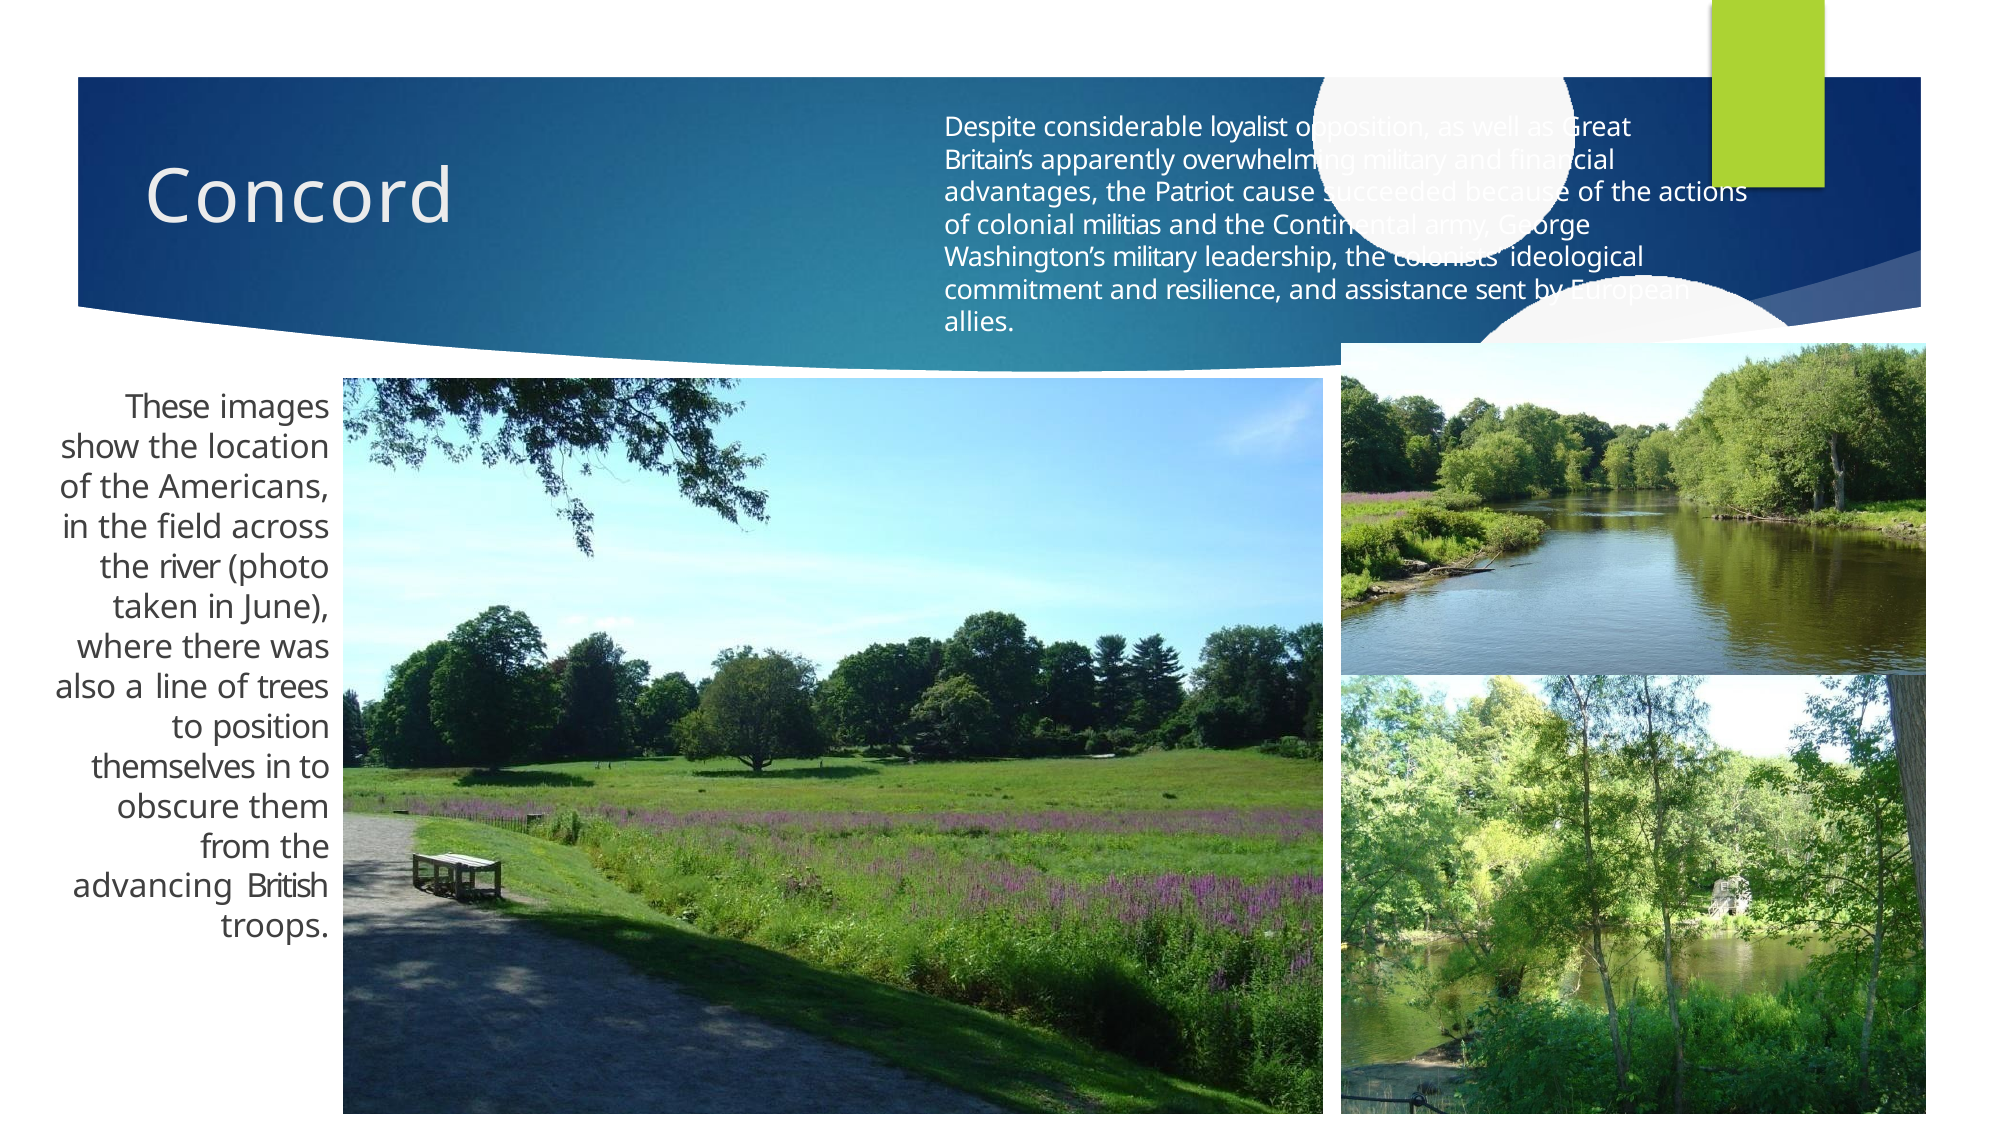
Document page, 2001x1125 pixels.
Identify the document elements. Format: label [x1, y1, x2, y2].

text_box [0, 0, 2000, 1125]
picture [343, 378, 1324, 1114]
text_box [1340, 343, 1926, 1114]
